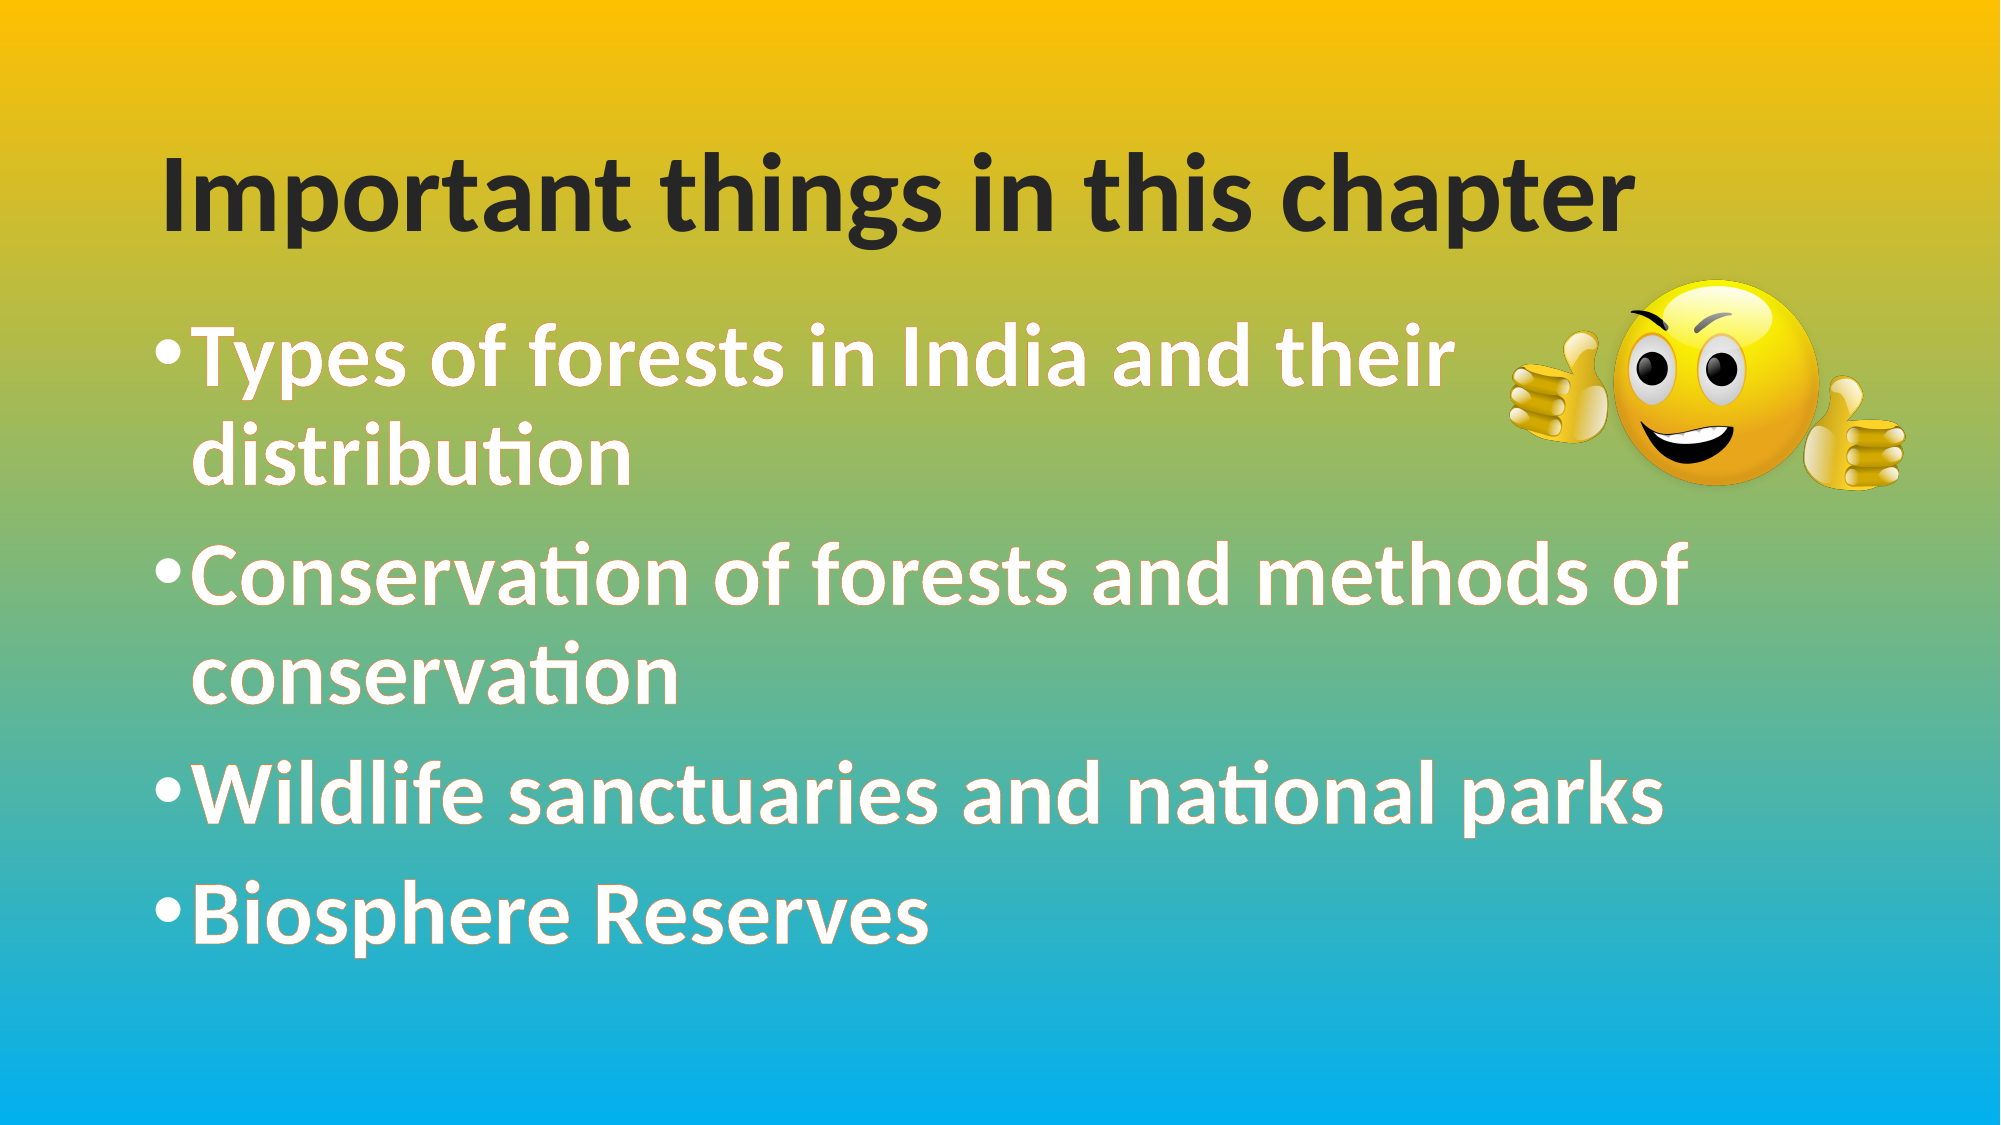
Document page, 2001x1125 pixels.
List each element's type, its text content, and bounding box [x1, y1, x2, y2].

list Types of forests in India and their distribution Conservation of forests and methods of conservation Wildlife sanctuaries and national parks Biosphere Reserves [137, 299, 1863, 1014]
picture [1497, 263, 1917, 503]
text_box Important things in this chapter [144, 111, 1654, 262]
